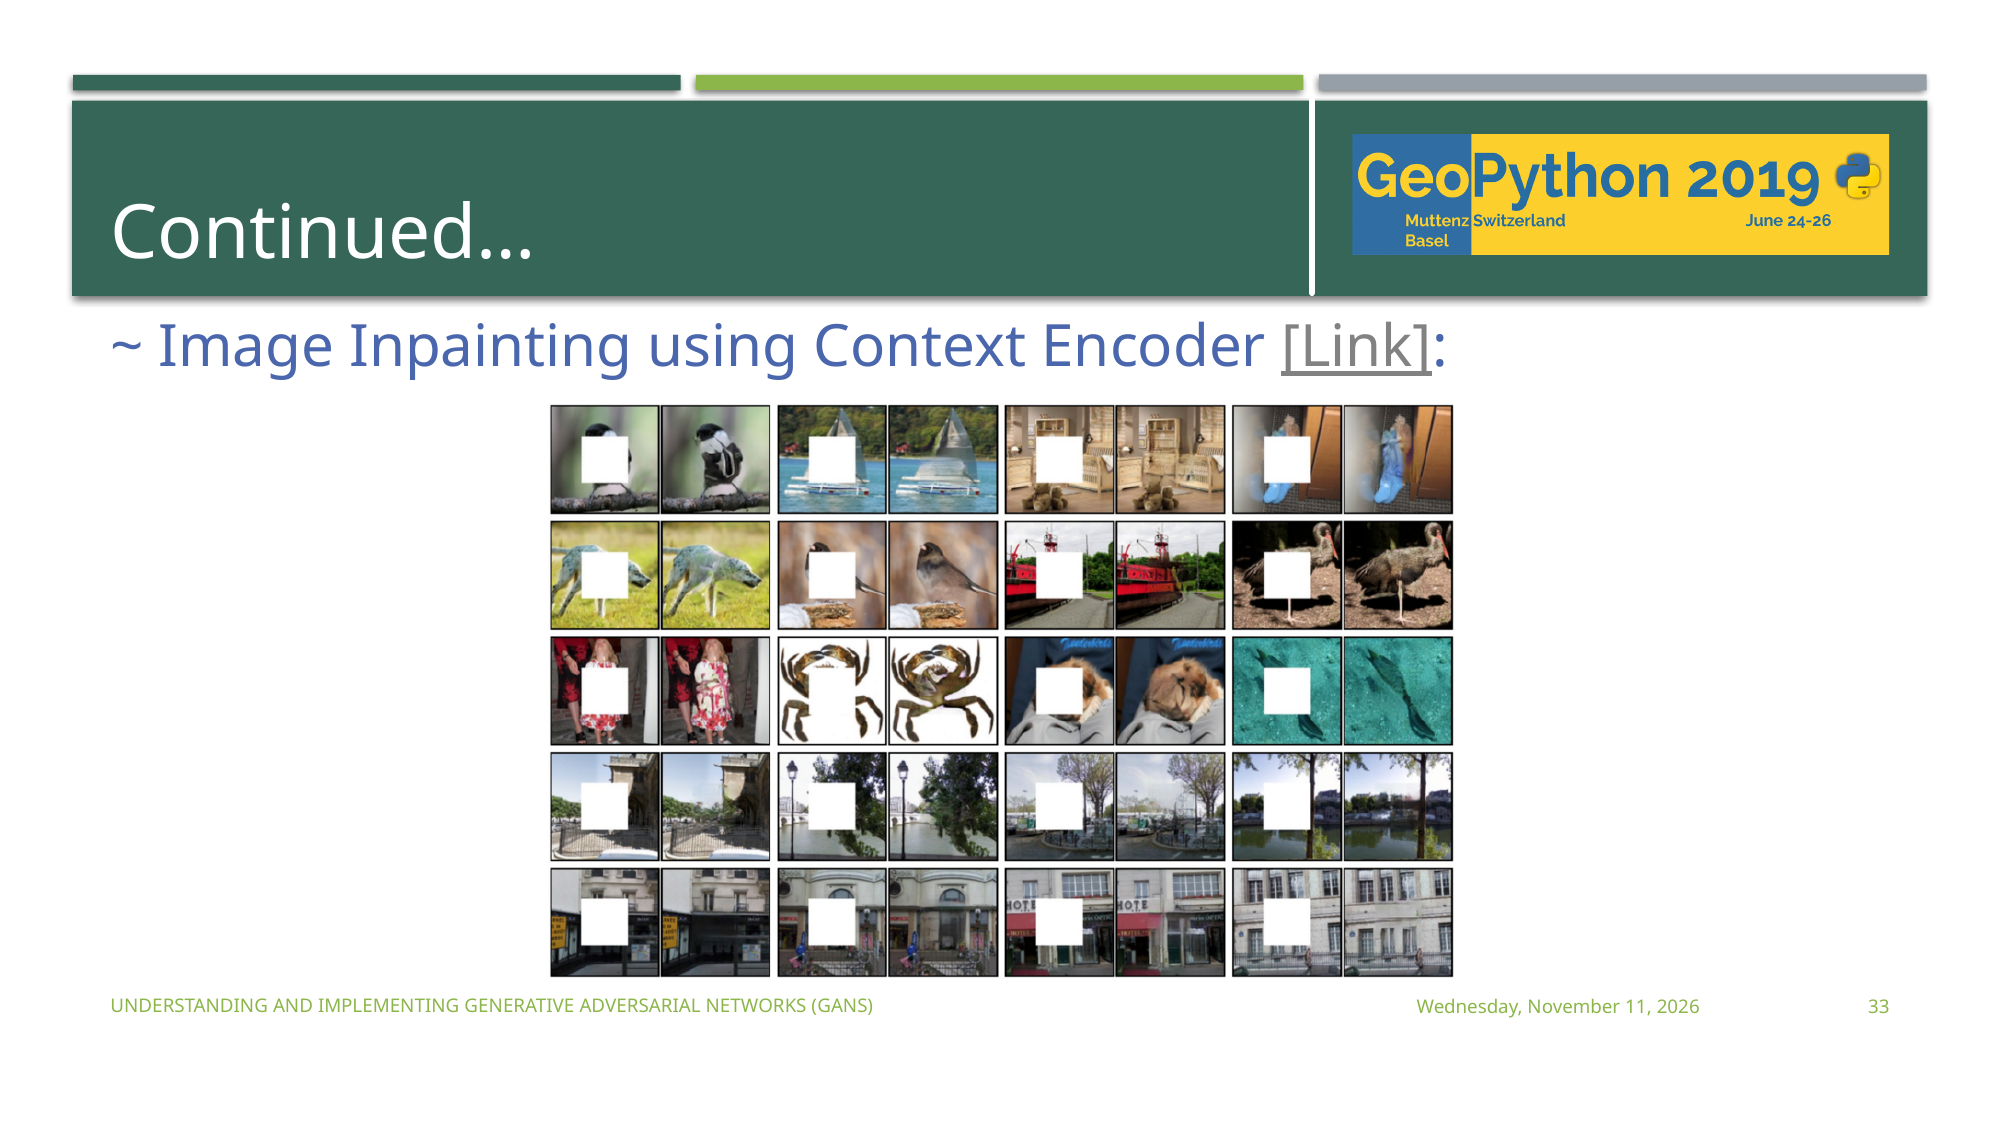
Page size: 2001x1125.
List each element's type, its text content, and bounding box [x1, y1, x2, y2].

title Continued… [1319, 115, 1905, 228]
picture [539, 394, 1461, 988]
slide_number 33 [1732, 977, 1905, 1037]
text_box ~ Image Inpainting using Context Encoder [Link]: [95, 228, 1905, 396]
title Continued… [95, 115, 1305, 228]
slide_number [1247, 977, 1715, 1037]
footer Understanding and Implementing Generative adversarial networks (gans) [95, 976, 1230, 1037]
picture [1351, 133, 1890, 256]
